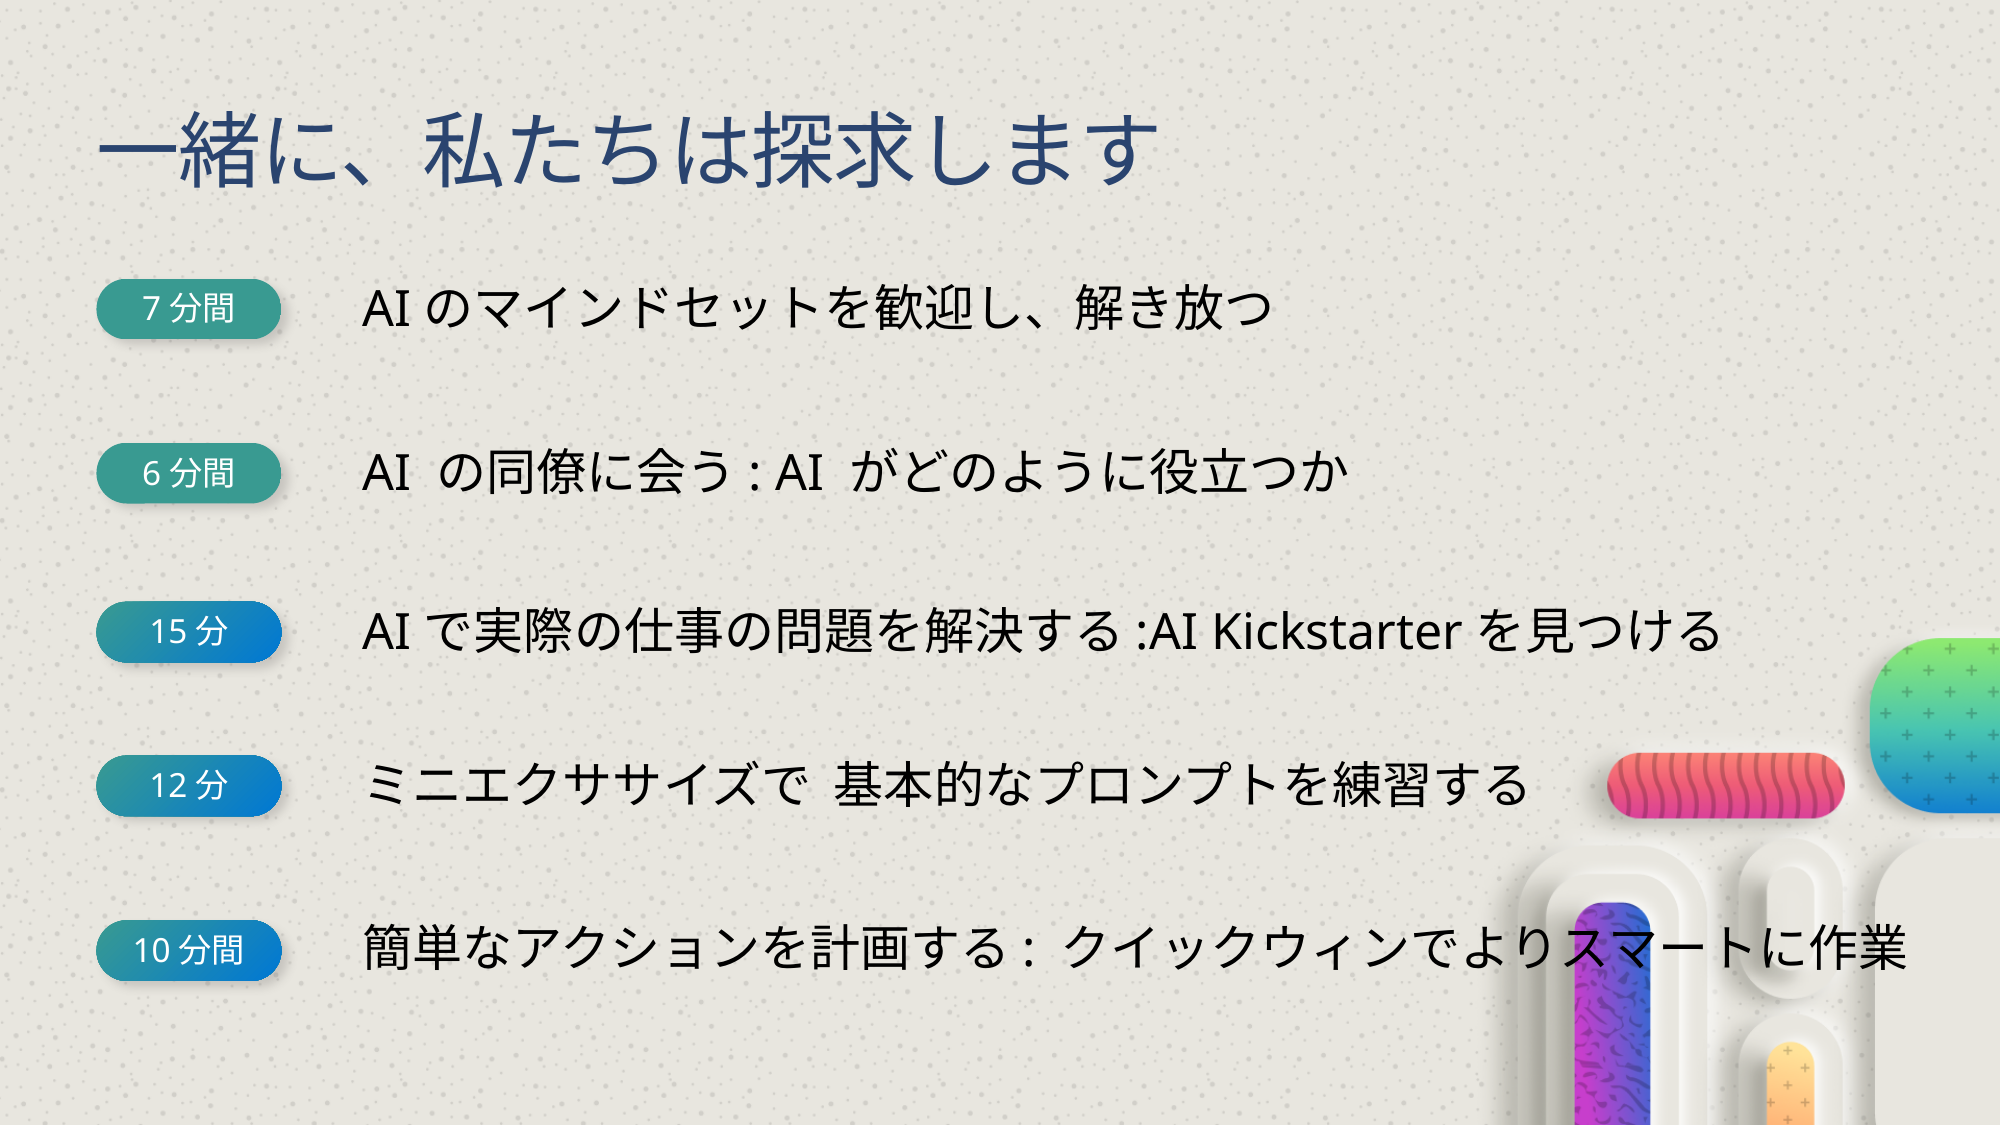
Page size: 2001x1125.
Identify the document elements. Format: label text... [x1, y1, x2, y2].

picture [0, 0, 2000, 1125]
text_box AI の同僚に会う: AI がどのように役立つか [362, 440, 1843, 501]
text_box 15分 [95, 600, 283, 664]
title 一緒に、私たちは探求します [96, 109, 1904, 200]
text_box AIで実際の仕事の問題を解決する:AI Kickstarterを見つける [362, 599, 1973, 660]
text_box ミニエクササイズで 基本的なプロンプトを練習する [362, 753, 2000, 814]
text_box 6分間 [95, 441, 283, 505]
text_box 10分間 [95, 919, 283, 982]
text_box AIのマインドセットを歓迎し、解き放つ [362, 276, 1843, 337]
text_box 簡単なアクションを計画する: クイックウィンでよりスマートに作業 [362, 916, 2000, 977]
text_box 12分 [95, 754, 283, 817]
text_box 7分間 [95, 277, 283, 341]
